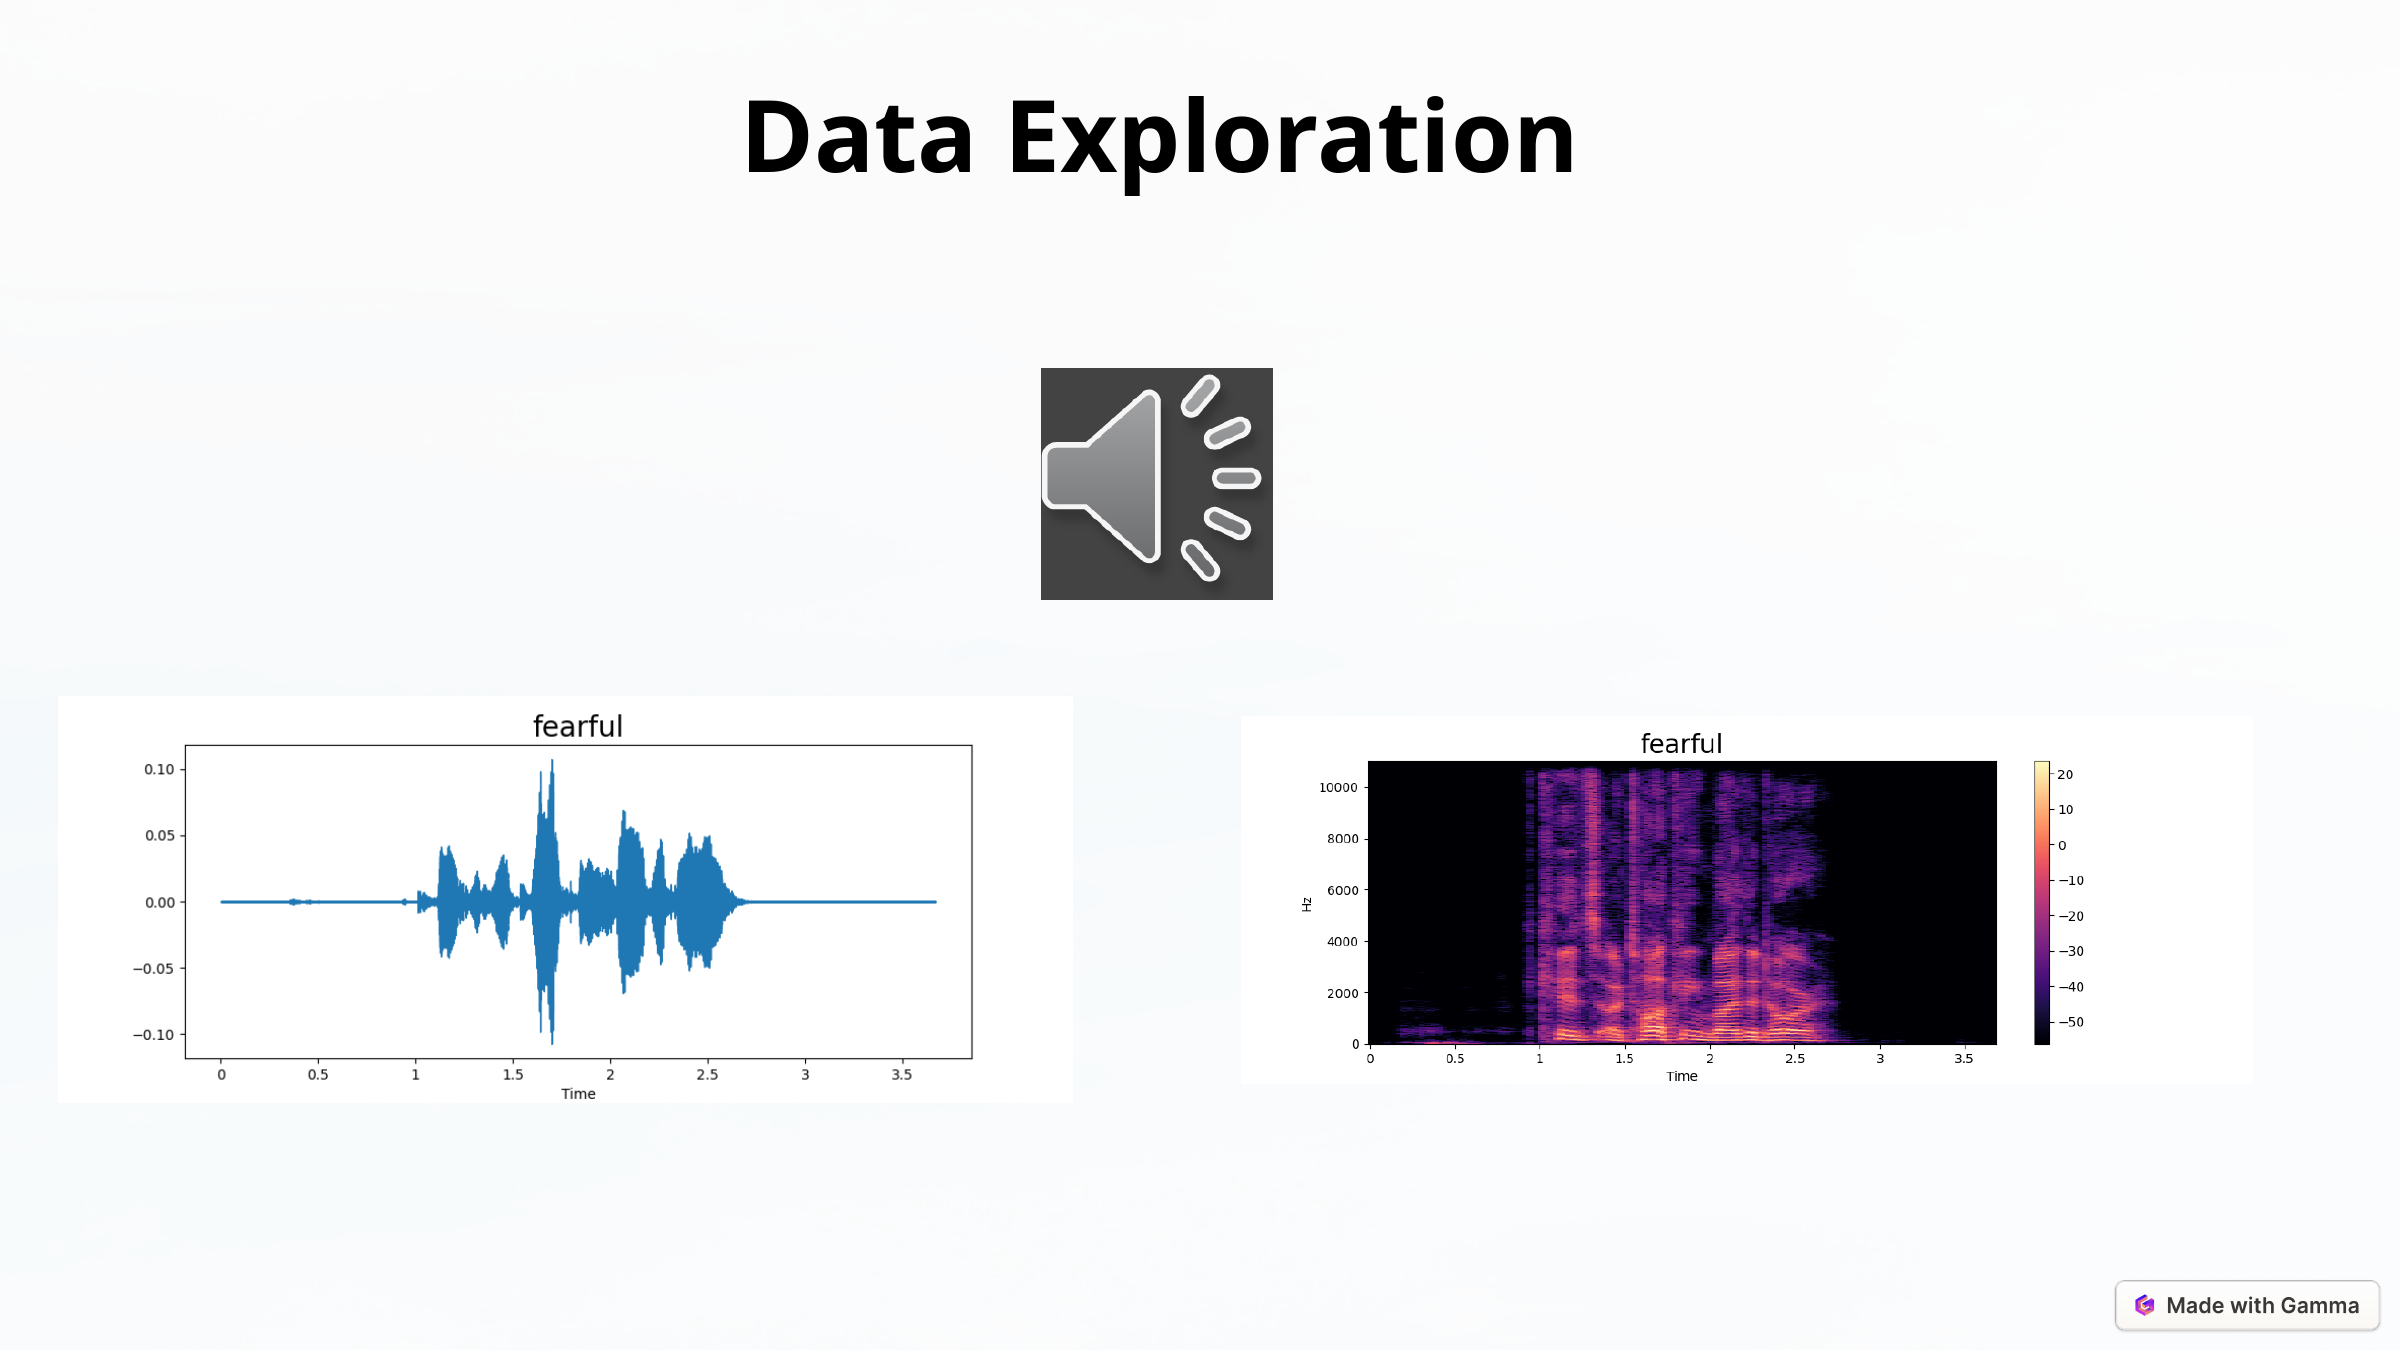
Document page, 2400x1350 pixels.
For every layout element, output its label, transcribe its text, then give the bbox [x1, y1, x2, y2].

picture [1040, 367, 1275, 602]
picture [58, 696, 1073, 1103]
picture [2106, 1271, 2389, 1339]
picture [1241, 716, 2253, 1084]
text_box Data Exploration [387, 78, 1933, 248]
